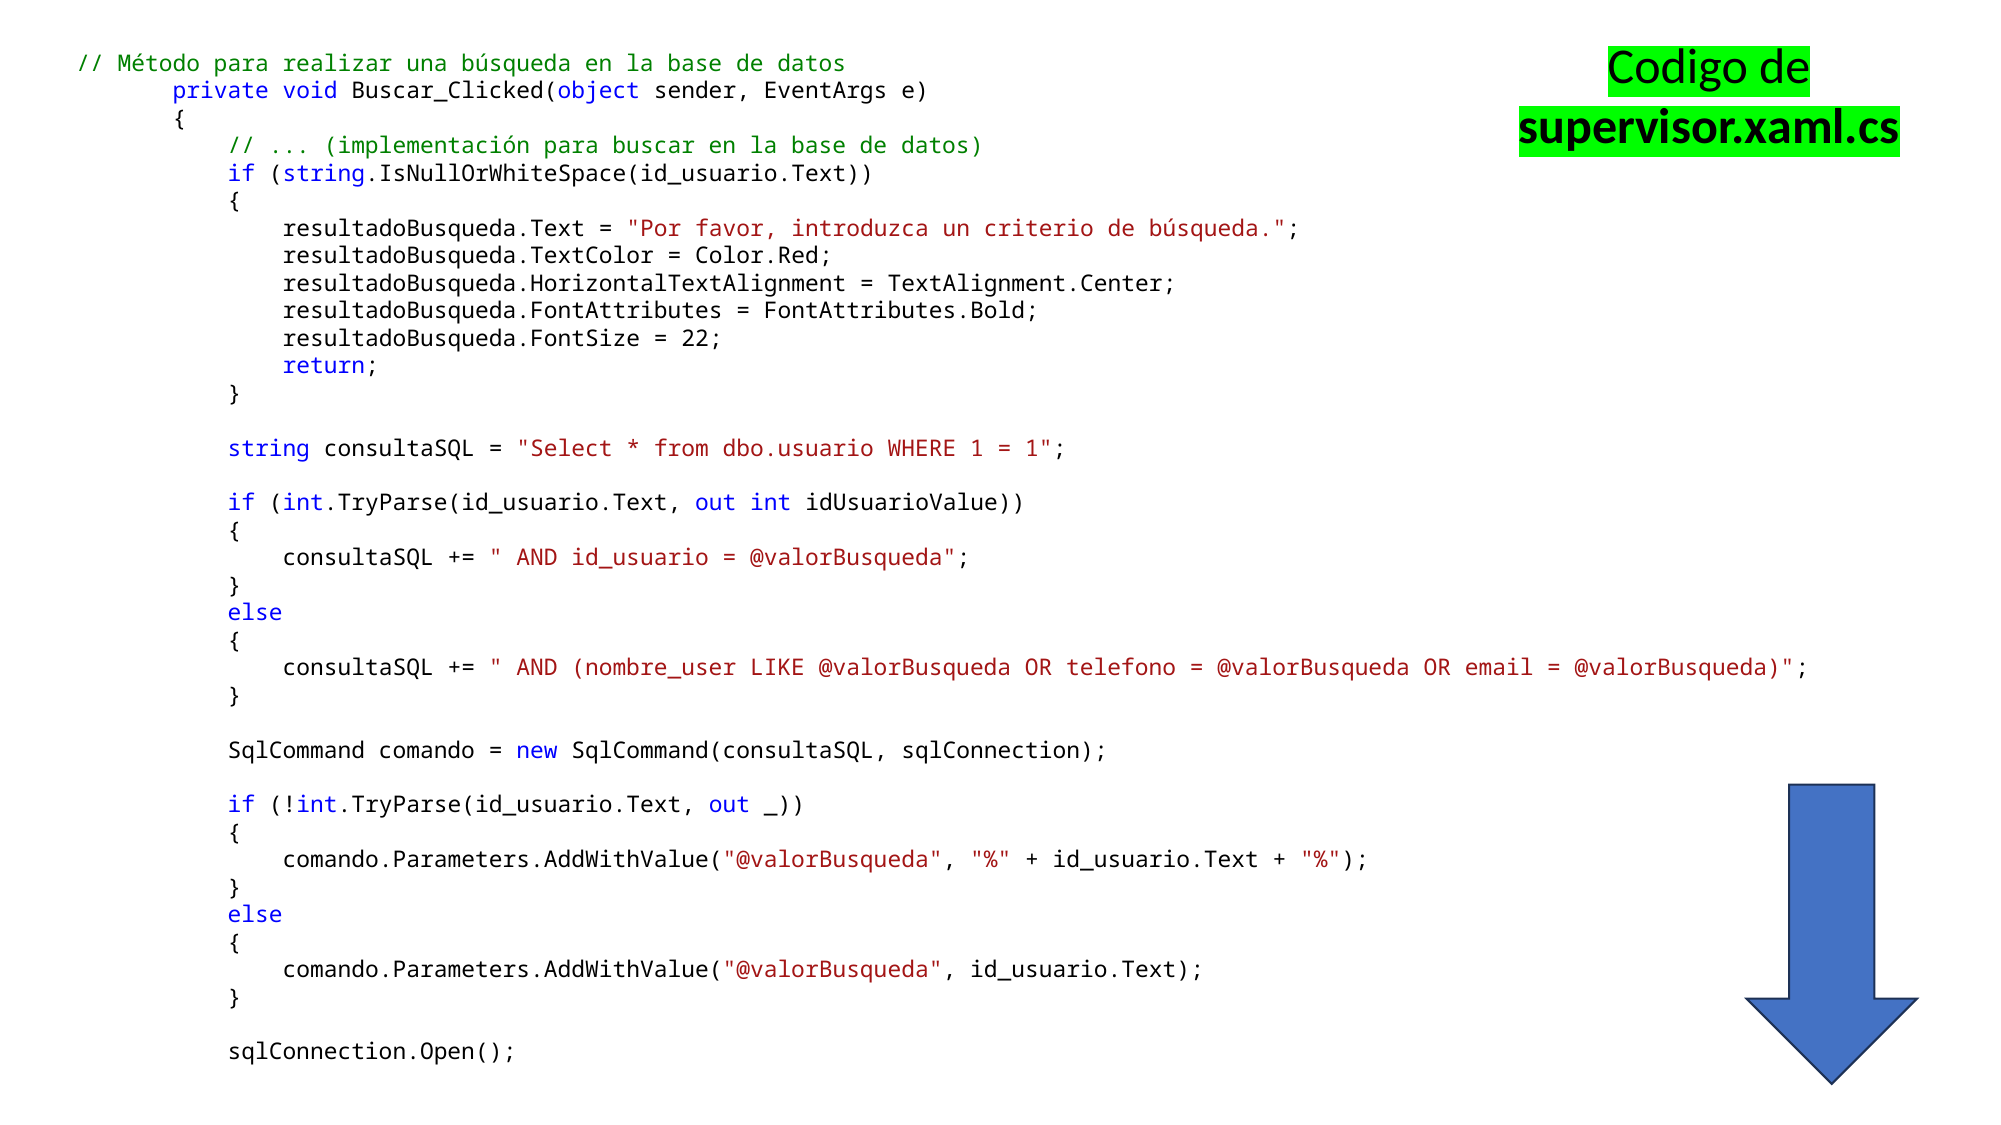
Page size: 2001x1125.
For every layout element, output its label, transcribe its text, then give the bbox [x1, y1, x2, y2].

text_box [1744, 783, 1920, 1086]
text_box // Método para realizar una búsqueda en la base de datos private void Buscar_Clicked(object sender, EventArgs e) { // ... (implementación para buscar en la base de datos) if (string.IsNullOrWhiteSpace(id_usuario.Text)) { resultadoBusqueda.Text = "Por favor, introduzca un criterio de búsqueda."; resultadoBusqueda.TextColor = Color.Red; resultadoBusqueda.HorizontalTextAlignment = TextAlignment.Center; resultadoBusqueda.FontAttributes = FontAttributes.Bold; resultadoBusqueda.FontSize = 22; return; } string consultaSQL = "Select * from dbo.usuario WHERE 1 = 1"; if (int.TryParse(id_usuario.Text, out int idUsuarioValue)) { consultaSQL += " AND id_usuario = @valorBusqueda"; } else { consultaSQL += " AND (nombre_user LIKE @valorBusqueda OR telefono = @valorBusqueda OR email = @valorBusqueda)"; } SqlCommand comando = new SqlCommand(consultaSQL, sqlConnection); if (!int.TryParse(id_usuario.Text, out _)) { comando.Parameters.AddWithValue("@valorBusqueda", "%" + id_usuario.Text + "%"); } else { comando.Parameters.AddWithValue("@valorBusqueda", id_usuario.Text); } sqlConnection.Open(); [47, 41, 1953, 1072]
text_box Codigo de supervisor.xaml.cs [1418, 26, 2000, 162]
